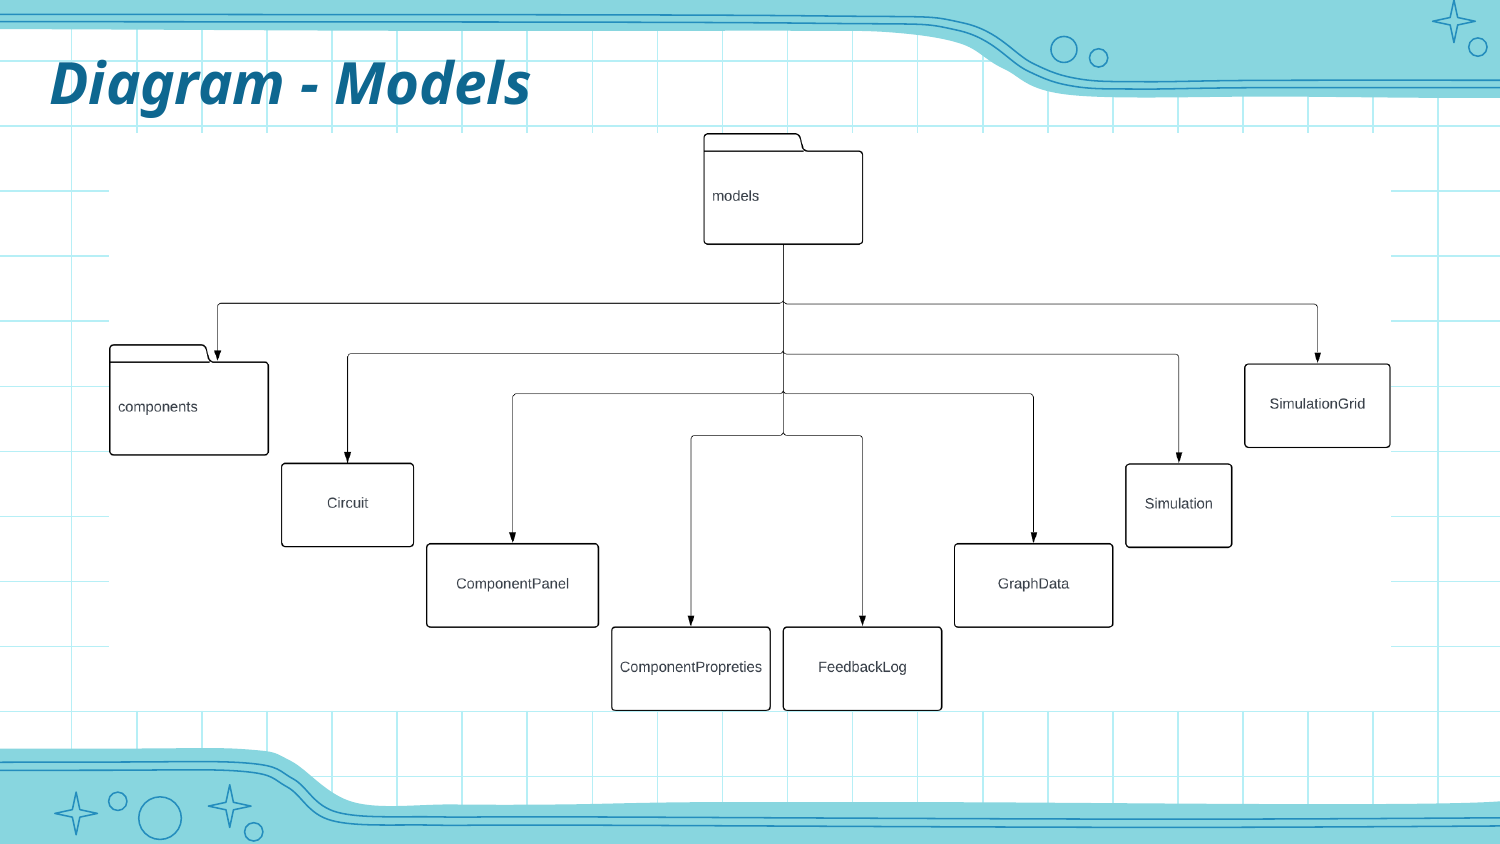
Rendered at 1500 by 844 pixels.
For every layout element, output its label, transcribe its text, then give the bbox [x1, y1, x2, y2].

picture [108, 133, 1392, 711]
title Diagram - Models [34, 31, 1299, 136]
